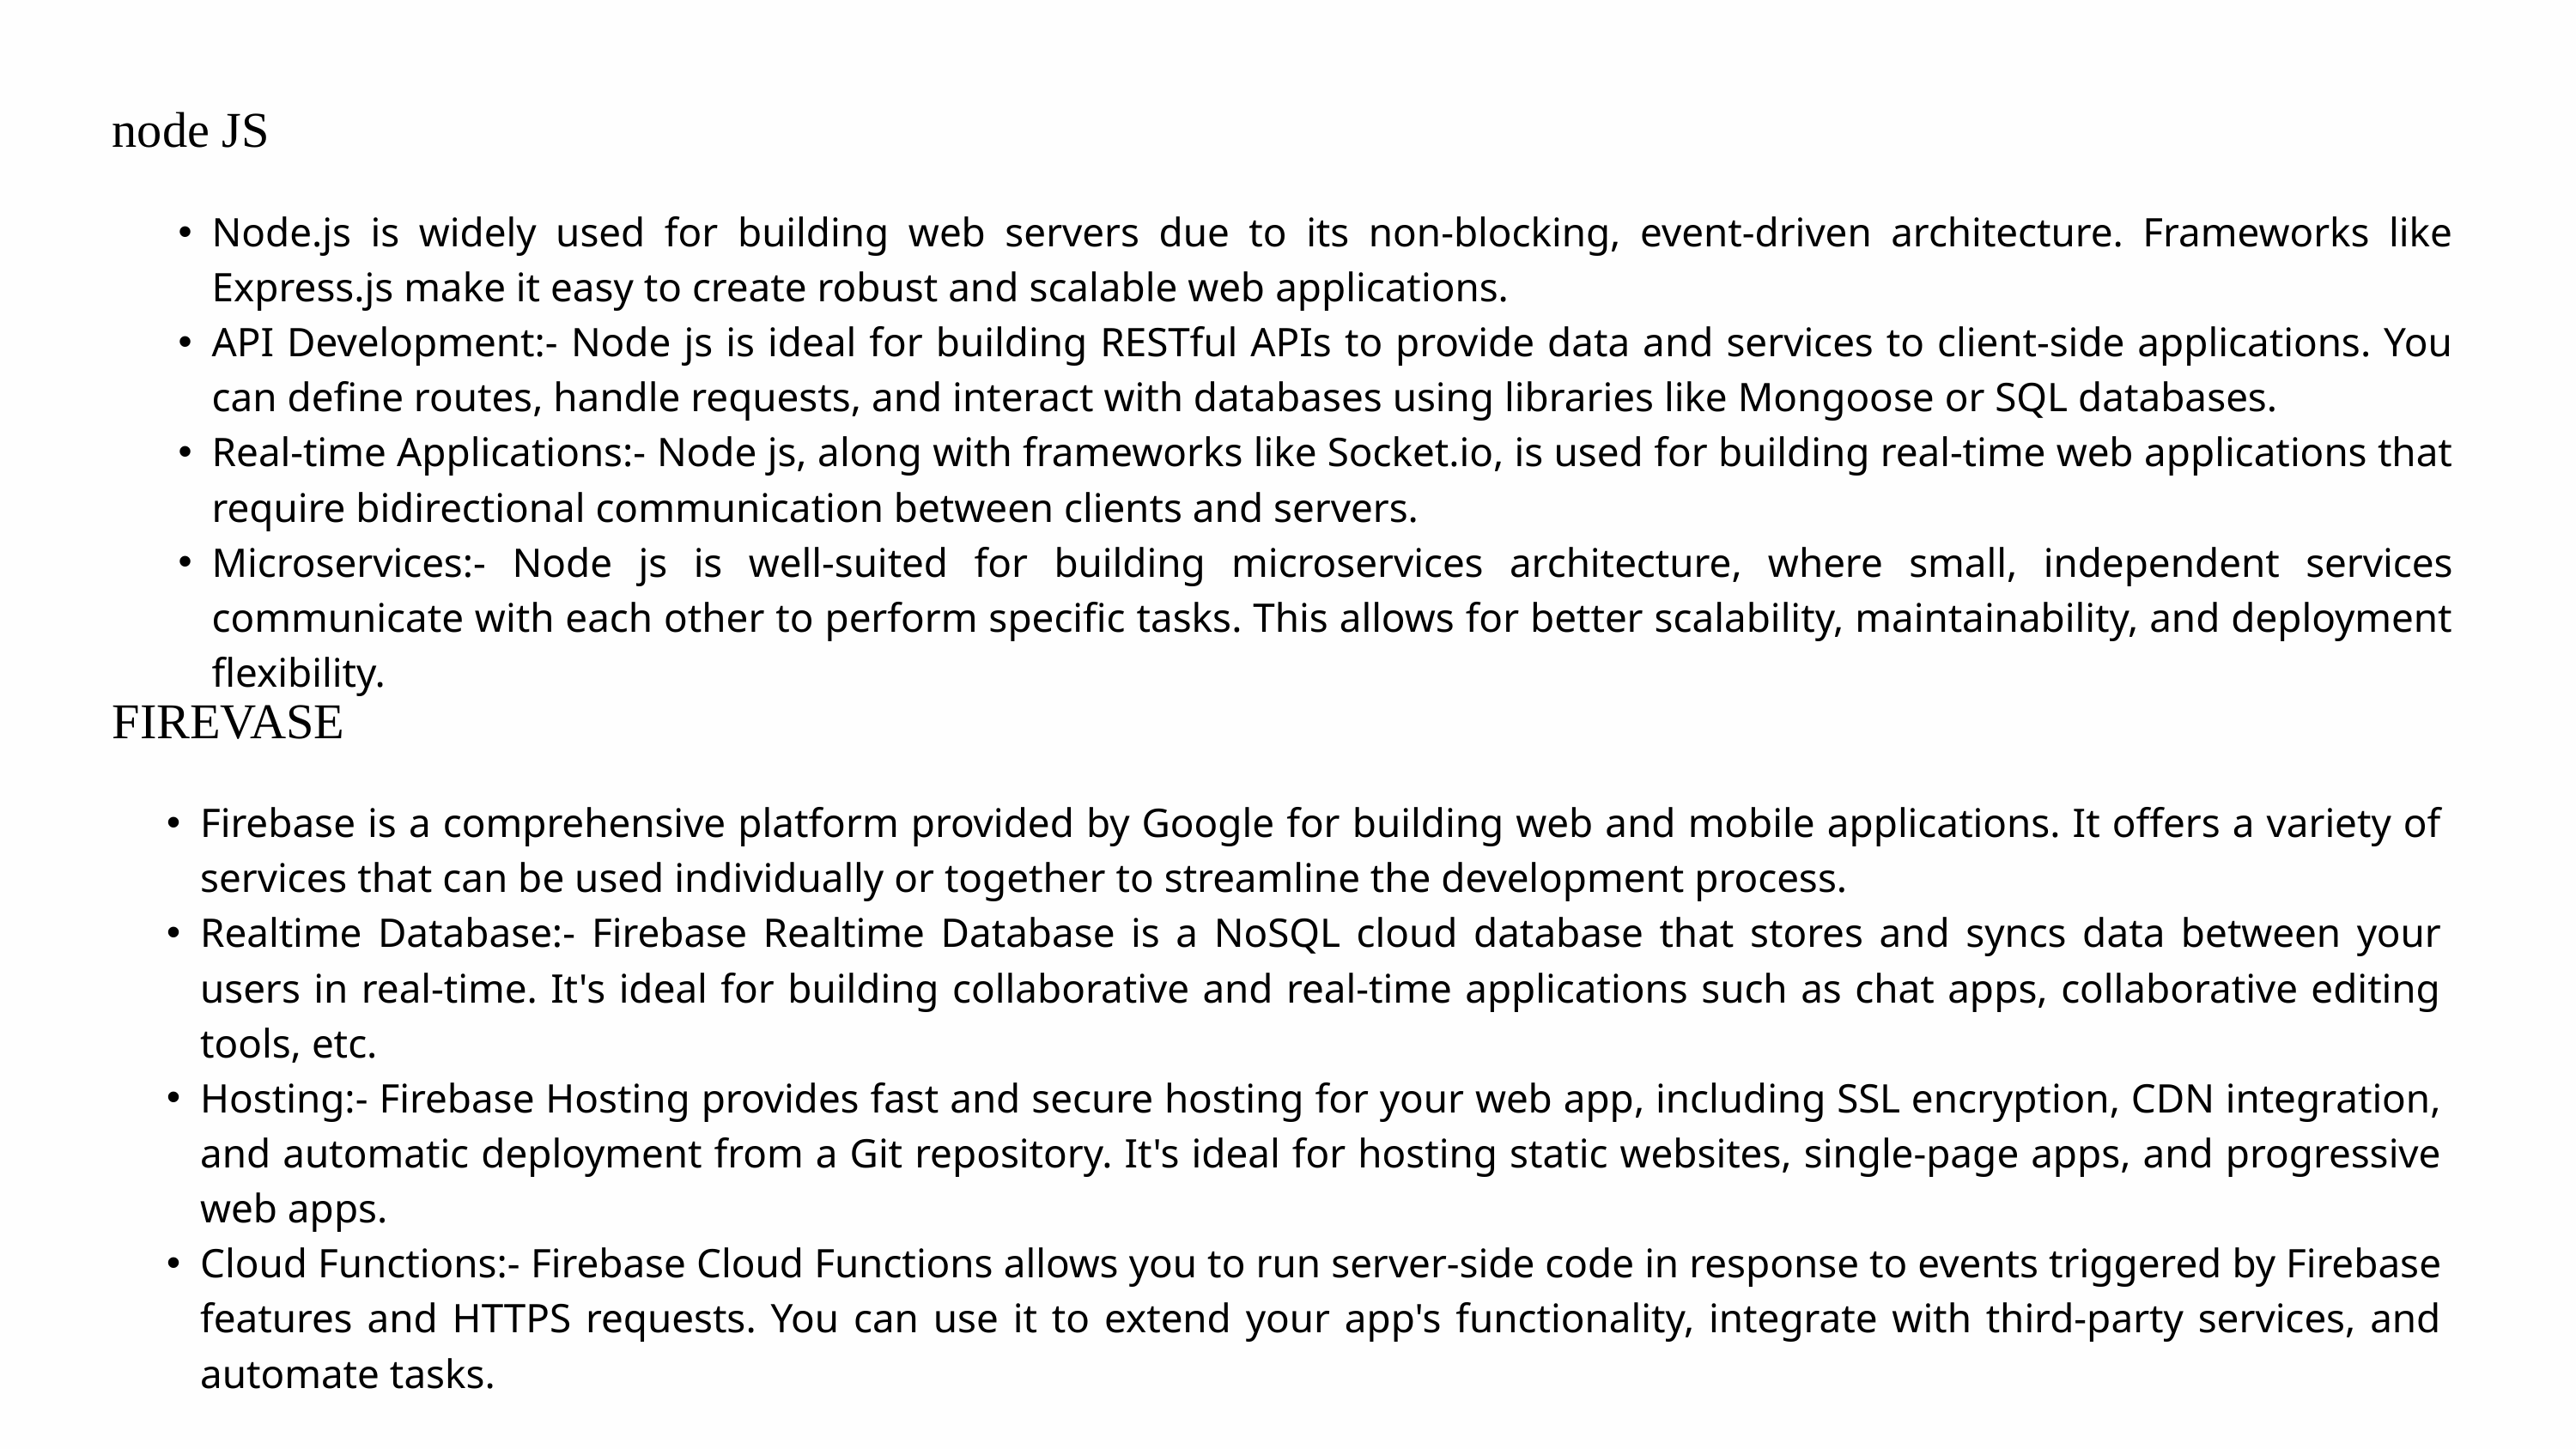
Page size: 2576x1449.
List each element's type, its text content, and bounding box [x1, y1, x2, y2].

text_box FIREVASE [112, 678, 466, 749]
text_box Node.js is widely used for building web servers due to its non-blocking, event-driven architecture. Frameworks like Express.js make it easy to create robust and scalable web applications. API Development:- Node js is ideal for building RESTful APIs to provide data and services to client-side applications. You can define routes, handle requests, and interact with databases using libraries like Mongoose or SQL databases. Real-time Applications:- Node js, along with frameworks like Socket.io, is used for building real-time web applications that require bidirectional communication between clients and servers. Microservices:- Node js is well-suited for building microservices architecture, where small, independent services communicate with each other to perform specific tasks. This allows for better scalability, maintainability, and deployment flexibility. [144, 199, 2454, 695]
text_box node JS [112, 87, 466, 158]
text_box Firebase is a comprehensive platform provided by Google for building web and mobile applications. It offers a variety of services that can be used individually or together to streamline the development process. Realtime Database:- Firebase Realtime Database is a NoSQL cloud database that stores and syncs data between your users in real-time. It's ideal for building collaborative and real-time applications such as chat apps, collaborative editing tools, etc. Hosting:- Firebase Hosting provides fast and secure hosting for your web app, including SSL encryption, CDN integration, and automatic deployment from a Git repository. It's ideal for hosting static websites, single-page apps, and progressive web apps. Cloud Functions:- Firebase Cloud Functions allows you to run server-side code in response to events triggered by Firebase features and HTTPS requests. You can use it to extend your app's functionality, integrate with third-party services, and automate tasks. [133, 790, 2443, 1397]
